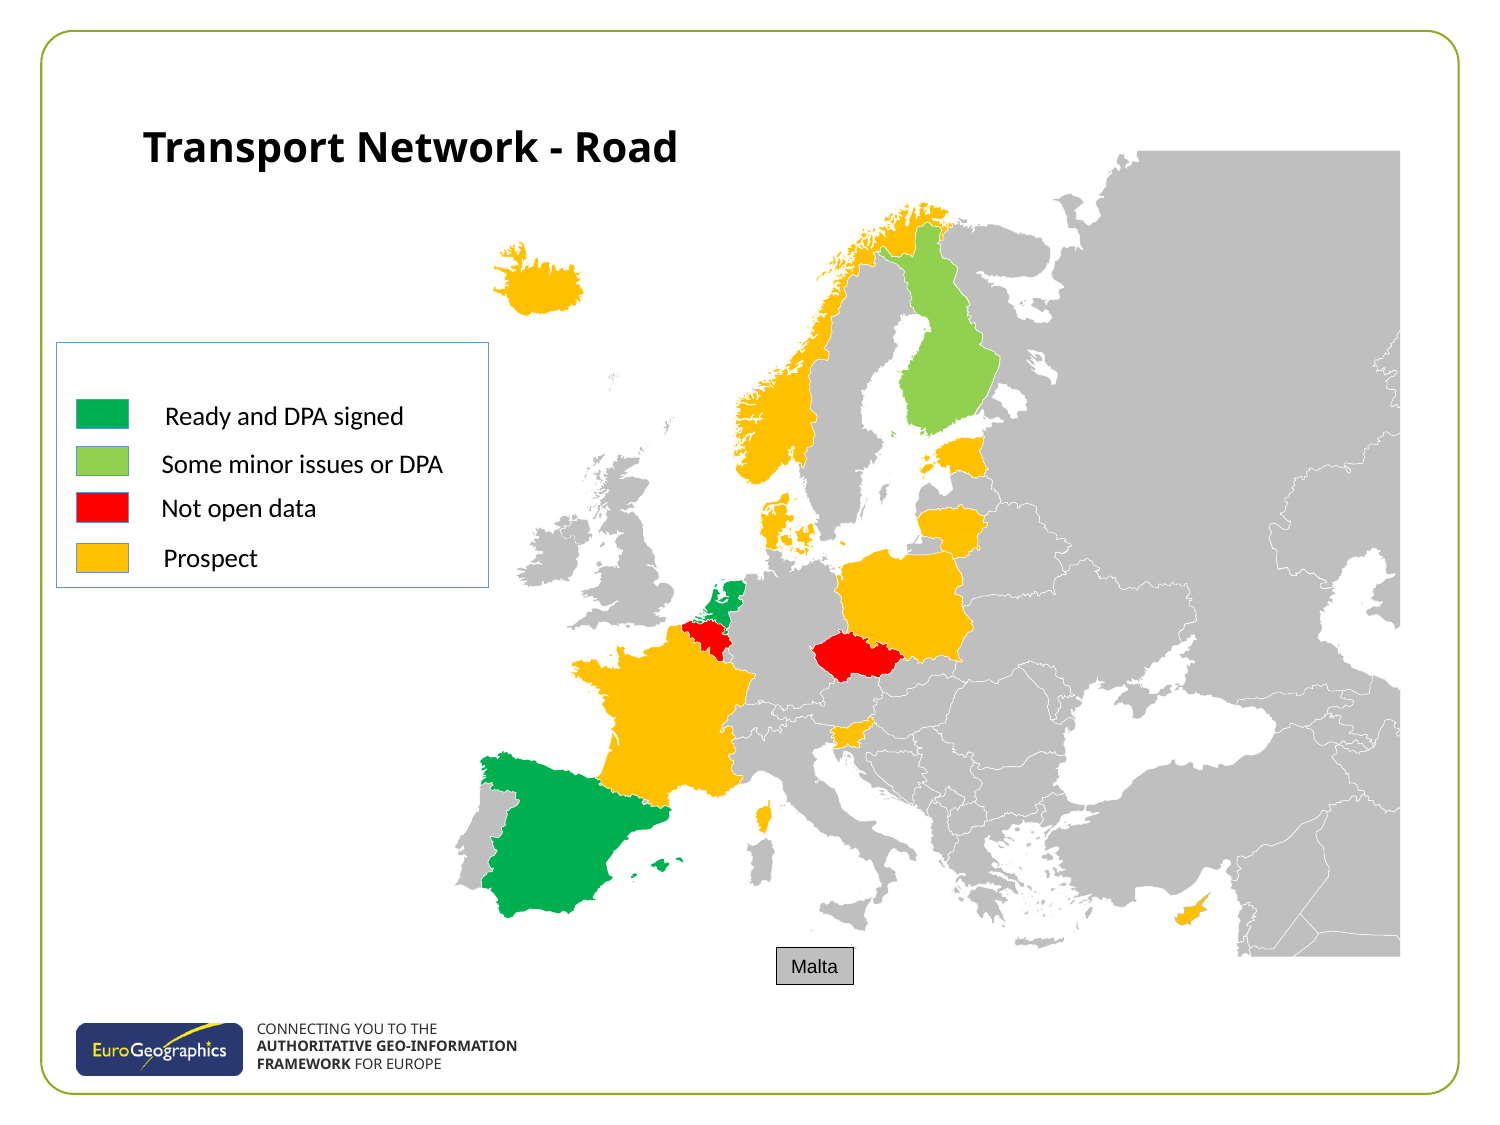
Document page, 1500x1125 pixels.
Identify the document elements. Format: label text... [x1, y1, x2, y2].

text_box [1307, 714, 1373, 749]
text_box [914, 470, 1001, 518]
text_box [850, 943, 858, 950]
text_box [570, 624, 755, 808]
text_box [929, 818, 958, 862]
title Transport Network - Road [127, 93, 1093, 180]
text_box [1236, 683, 1353, 732]
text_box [912, 725, 983, 818]
text_box Not open data [146, 483, 332, 531]
text_box [728, 714, 919, 932]
text_box [1064, 895, 1077, 907]
text_box [946, 808, 987, 836]
text_box [1372, 329, 1401, 408]
text_box [566, 454, 675, 632]
picture [76, 1023, 243, 1076]
text_box [939, 150, 1401, 707]
text_box [1237, 903, 1256, 942]
text_box [641, 799, 649, 805]
text_box [76, 399, 129, 429]
text_box [812, 631, 904, 682]
text_box [876, 222, 1000, 440]
text_box [831, 723, 912, 807]
text_box [1327, 674, 1401, 746]
text_box [1050, 882, 1068, 893]
text_box [675, 856, 684, 863]
text_box [1300, 794, 1401, 939]
text_box [869, 673, 964, 739]
text_box [76, 492, 129, 523]
text_box [835, 548, 974, 664]
text_box [759, 489, 817, 556]
text_box [76, 543, 129, 573]
text_box [878, 656, 956, 696]
text_box [952, 558, 1197, 725]
text_box [798, 253, 916, 542]
text_box [1039, 723, 1364, 908]
text_box [722, 703, 786, 739]
text_box [1331, 719, 1401, 811]
text_box [479, 750, 673, 920]
text_box [492, 241, 585, 317]
text_box Ready and DPA signed [150, 391, 420, 438]
text_box [604, 372, 621, 393]
text_box [1340, 739, 1369, 753]
text_box [1072, 918, 1080, 933]
text_box [1174, 892, 1211, 926]
text_box [1268, 431, 1401, 631]
text_box Malta [776, 946, 854, 985]
text_box [692, 578, 746, 628]
text_box Some minor issues or DPA [146, 438, 459, 486]
text_box [454, 783, 519, 891]
text_box [1041, 852, 1054, 861]
text_box [76, 446, 129, 476]
text_box [945, 803, 1045, 925]
text_box [918, 435, 989, 480]
text_box [516, 512, 582, 588]
text_box [955, 502, 1072, 606]
text_box [722, 647, 732, 663]
text_box [939, 667, 1076, 769]
text_box [906, 534, 942, 554]
text_box [1019, 661, 1073, 719]
text_box [682, 619, 732, 661]
text_box [1014, 935, 1065, 950]
text_box [937, 859, 947, 868]
text_box [1043, 869, 1052, 879]
text_box [983, 751, 1068, 821]
text_box [1250, 913, 1319, 957]
text_box [637, 442, 652, 456]
text_box [56, 342, 489, 588]
text_box [662, 416, 675, 437]
text_box [561, 518, 593, 545]
text_box [772, 673, 882, 729]
text_box [1084, 906, 1093, 920]
text_box [1034, 898, 1046, 906]
text_box [916, 504, 988, 559]
text_box [1230, 810, 1329, 949]
text_box [755, 799, 773, 835]
text_box [831, 717, 874, 748]
text_box [1236, 936, 1251, 957]
text_box [1295, 931, 1401, 957]
text_box [731, 201, 953, 485]
text_box [840, 539, 847, 547]
text_box [581, 453, 606, 482]
text_box Prospect [148, 532, 274, 580]
text_box [726, 544, 848, 712]
text_box [866, 751, 912, 803]
